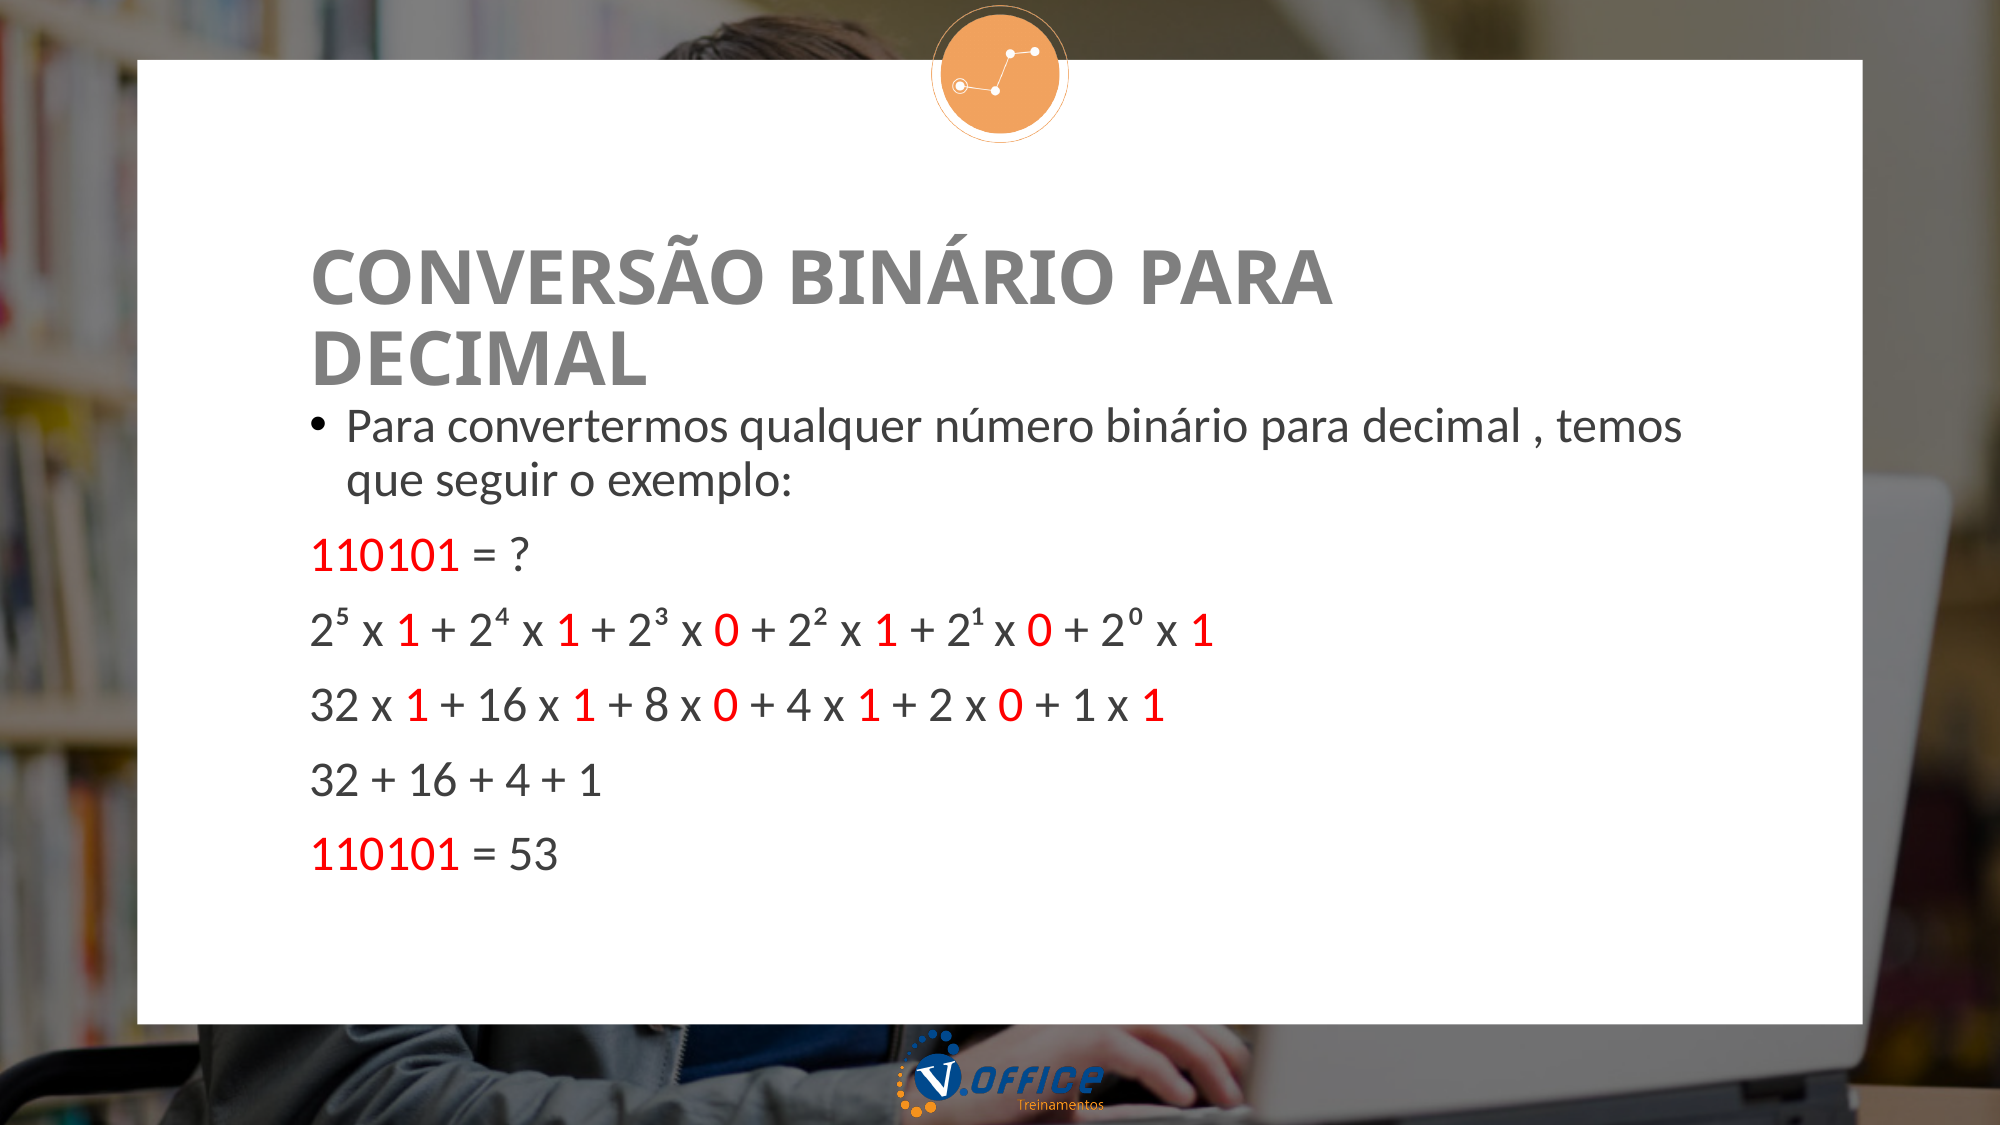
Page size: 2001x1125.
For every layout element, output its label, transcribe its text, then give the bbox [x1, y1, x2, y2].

title CONVERSÃO BINÁRIO PARA DECIMAL [294, 212, 1706, 392]
list Para convertermos qualquer número binário para decimal , temos que seguir o exemplo: 110101 = ? 2⁵ x 1 + 2⁴ x 1 + 2³ x 0 + 2² x 1 + 2¹ x 0 + 2⁰ x 1 32 x 1 + 16 x 1 + 8 x 0 + 4 x 1 + 2 x 0 + 1 x 1 32 + 16 + 4 + 1 110101 = 53 [294, 392, 1706, 890]
picture [0, 0, 2000, 1125]
